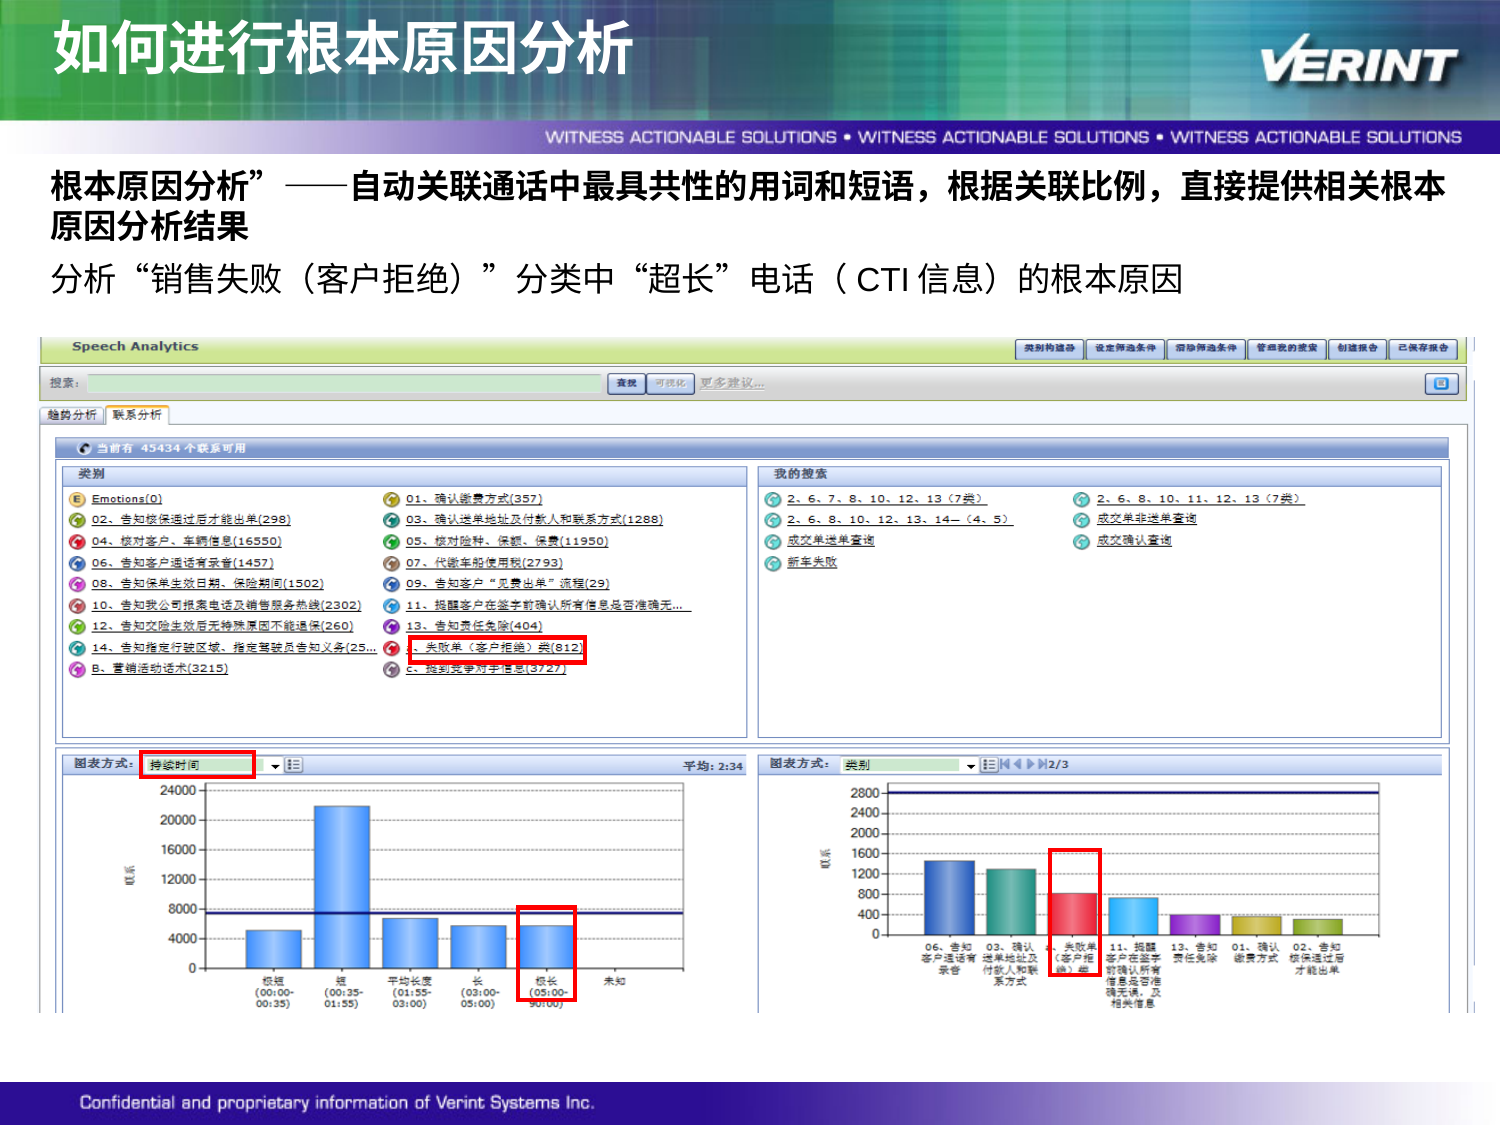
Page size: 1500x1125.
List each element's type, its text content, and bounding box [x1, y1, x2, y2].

title 如何进行根本原因分析 [37, 0, 1468, 93]
picture [0, 1082, 1500, 1125]
picture [0, 0, 1500, 154]
list 根本原因分析”——自动关联通话中最具共性的用词和短语，根据关联比例，直接提供相关根本原因分析结果 分析“销售失败（客户拒绝）”分类中“超长”电话（CTI信息）的根本原因 [35, 157, 1473, 337]
picture [37, 337, 1476, 1013]
